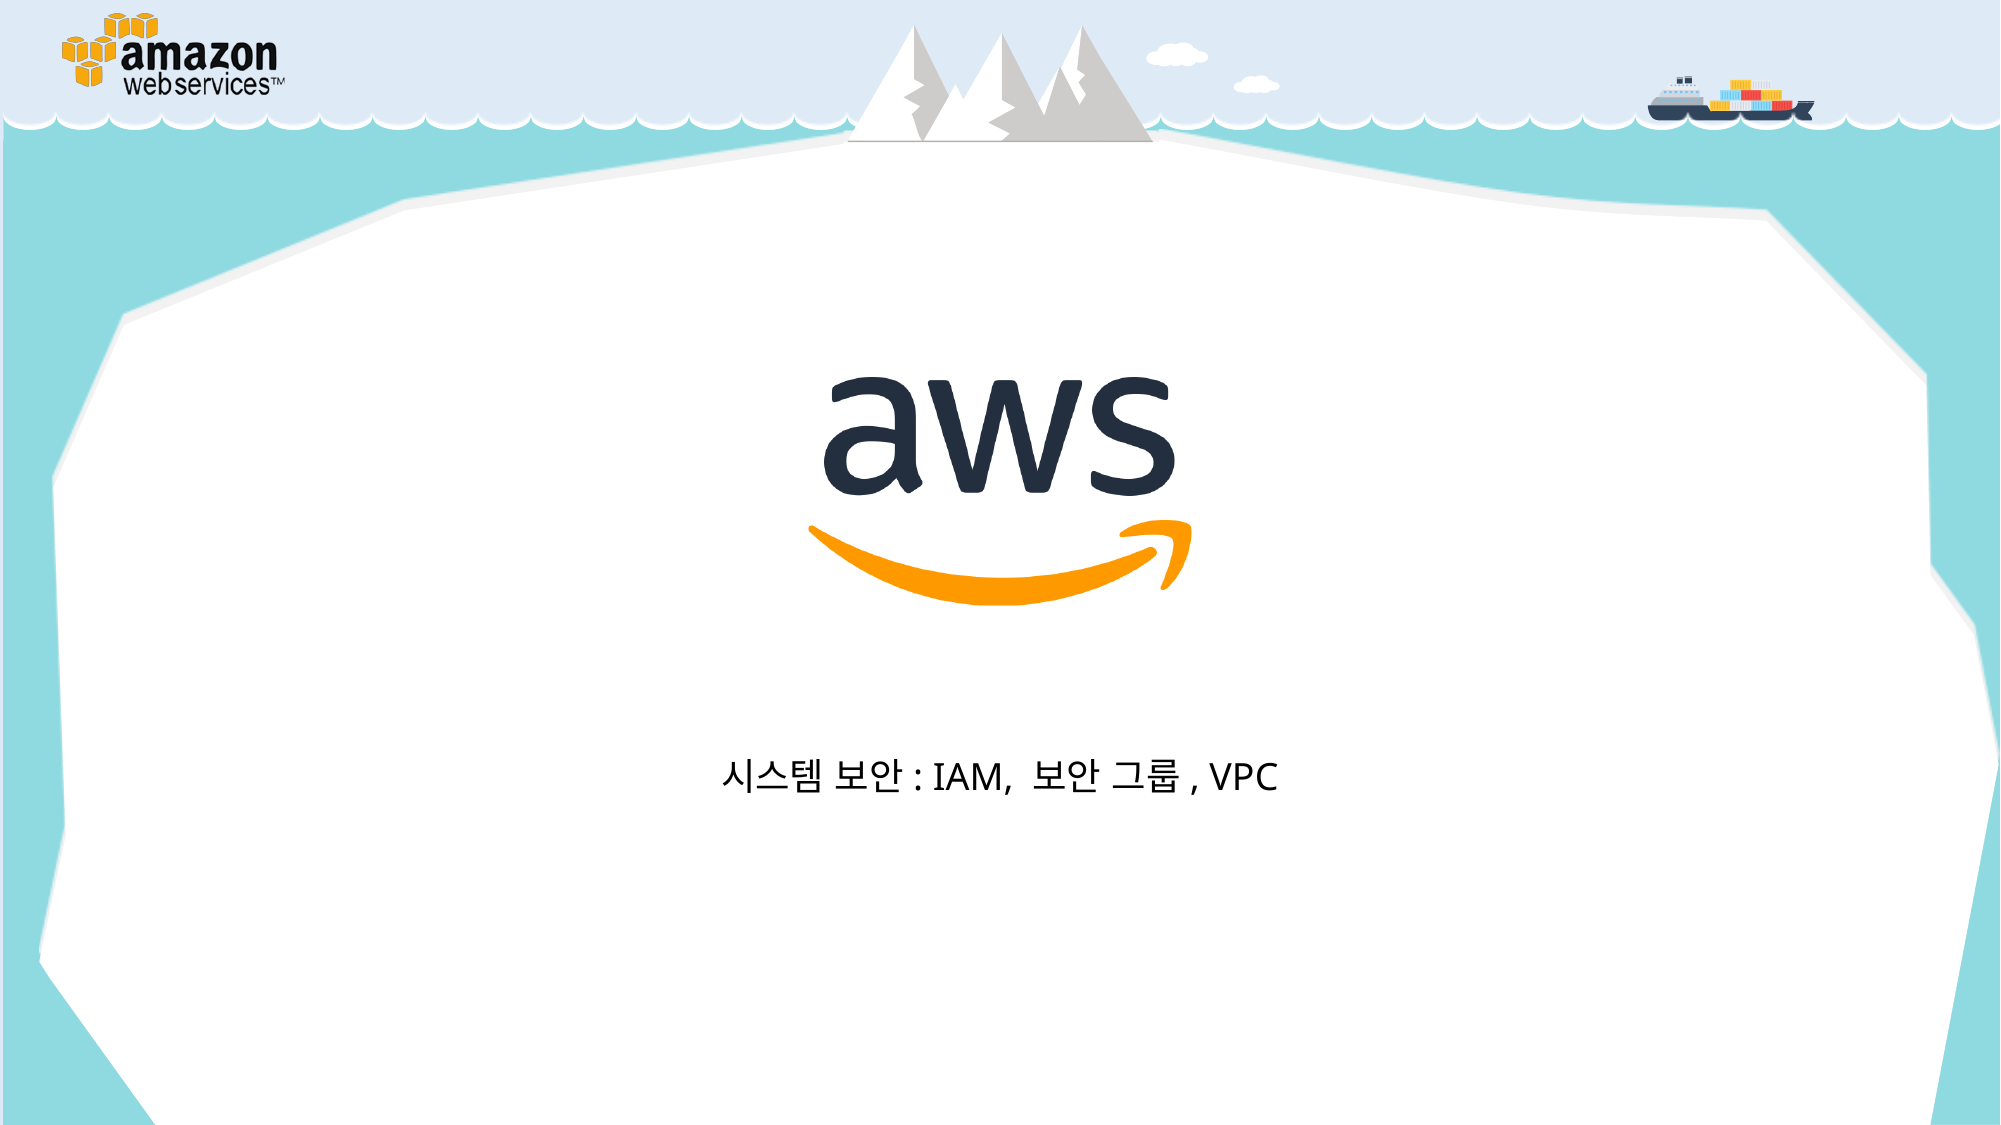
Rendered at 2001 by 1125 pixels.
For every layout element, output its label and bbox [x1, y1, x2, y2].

text_box [847, 24, 1153, 143]
text_box [1153, 42, 1209, 67]
text_box [1233, 75, 1280, 94]
text_box [1647, 76, 1815, 116]
text_box [3, 116, 2000, 1125]
picture [620, 291, 1380, 690]
picture [43, 0, 301, 130]
